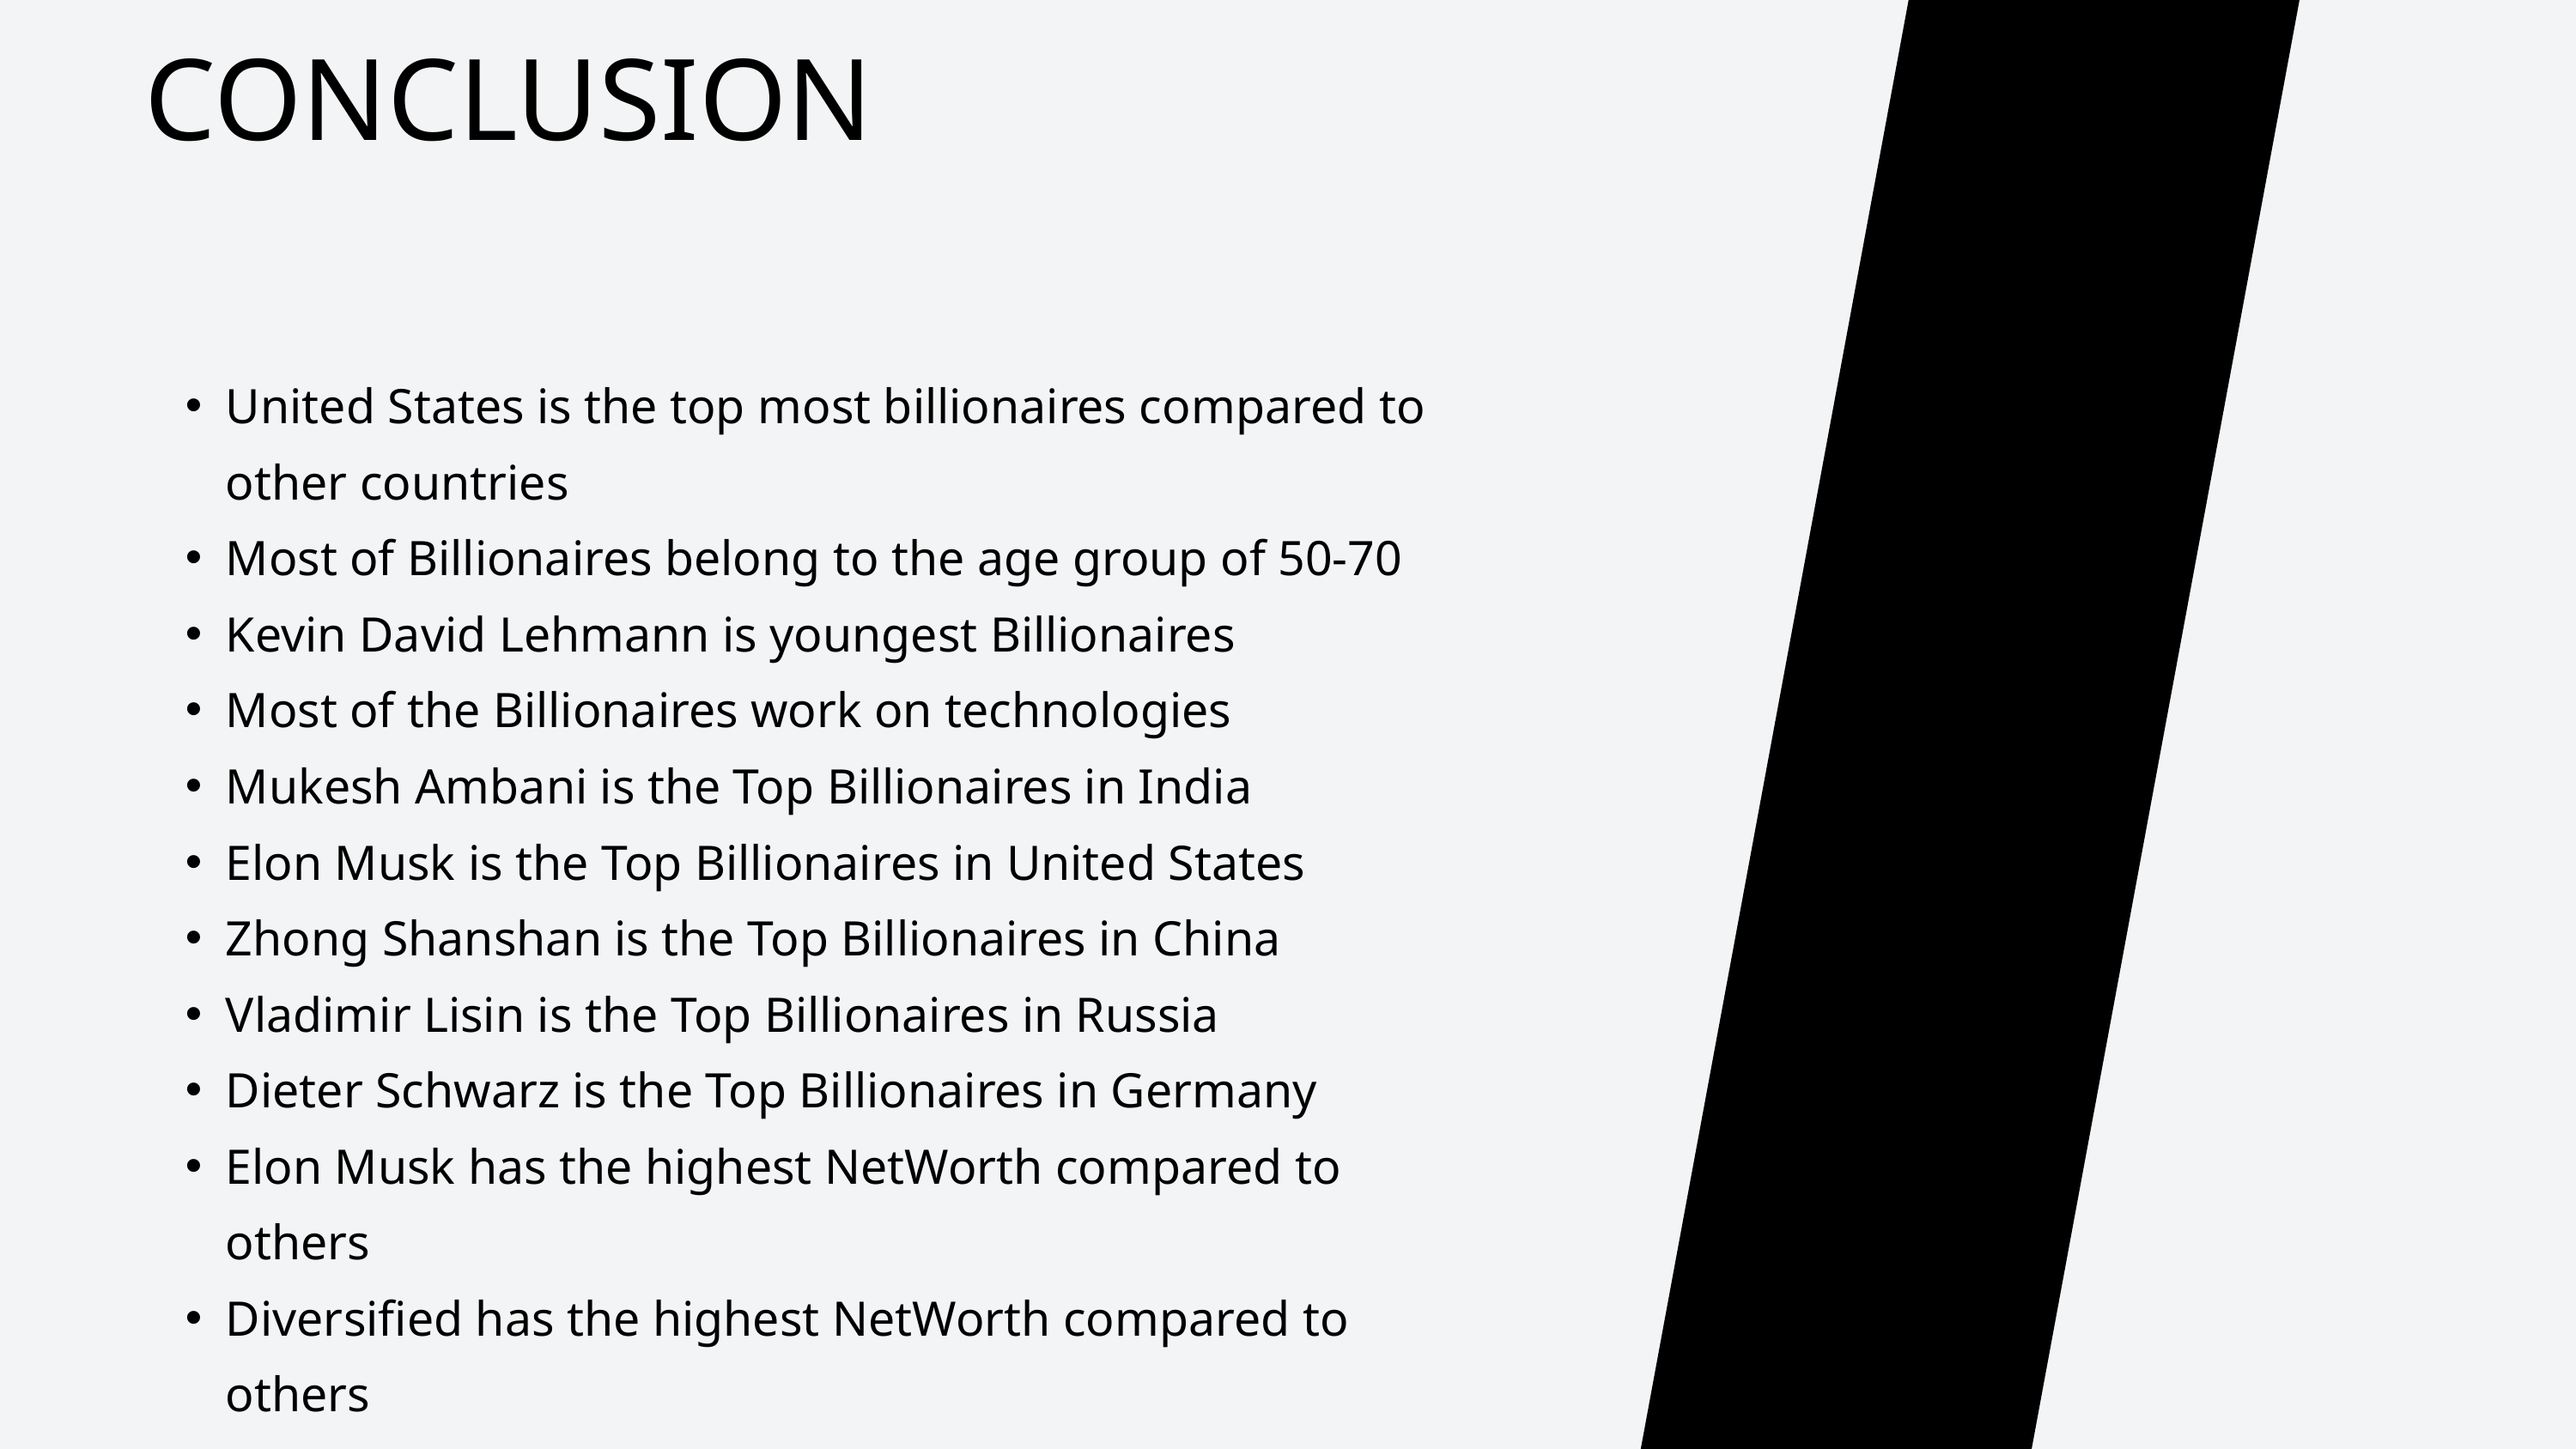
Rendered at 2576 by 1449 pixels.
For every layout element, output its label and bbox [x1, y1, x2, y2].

text_box [1640, 0, 2300, 1449]
text_box [144, 21, 1458, 1449]
